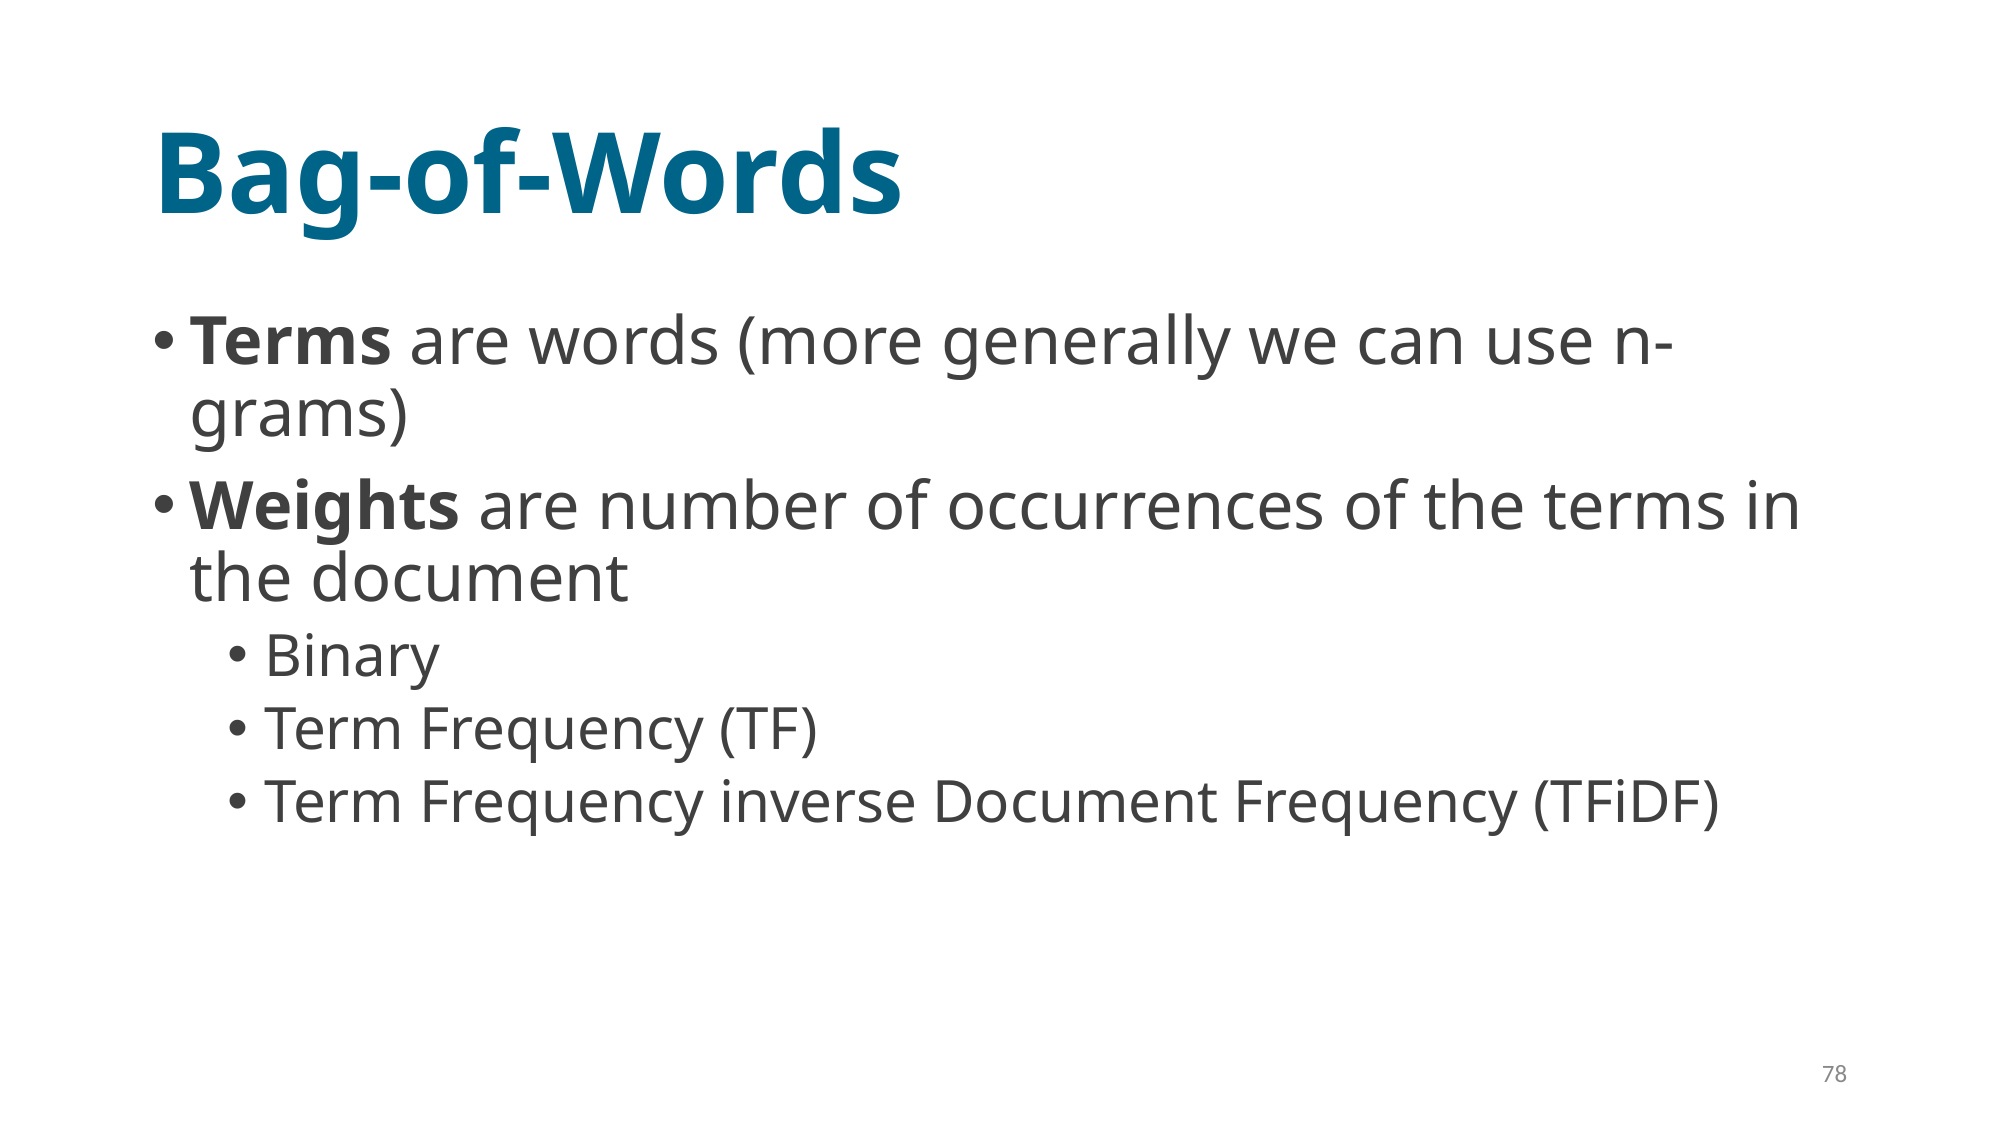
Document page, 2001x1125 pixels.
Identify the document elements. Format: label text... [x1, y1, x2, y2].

list Terms are words (more generally we can use n-grams) Weights are number of occurrences of the terms in the document Binary Term Frequency (TF) Term Frequency inverse Document Frequency (TFiDF) [137, 299, 1863, 1066]
title Bag-of-Words [137, 59, 1863, 278]
slide_number 78 [1412, 1042, 1863, 1103]
